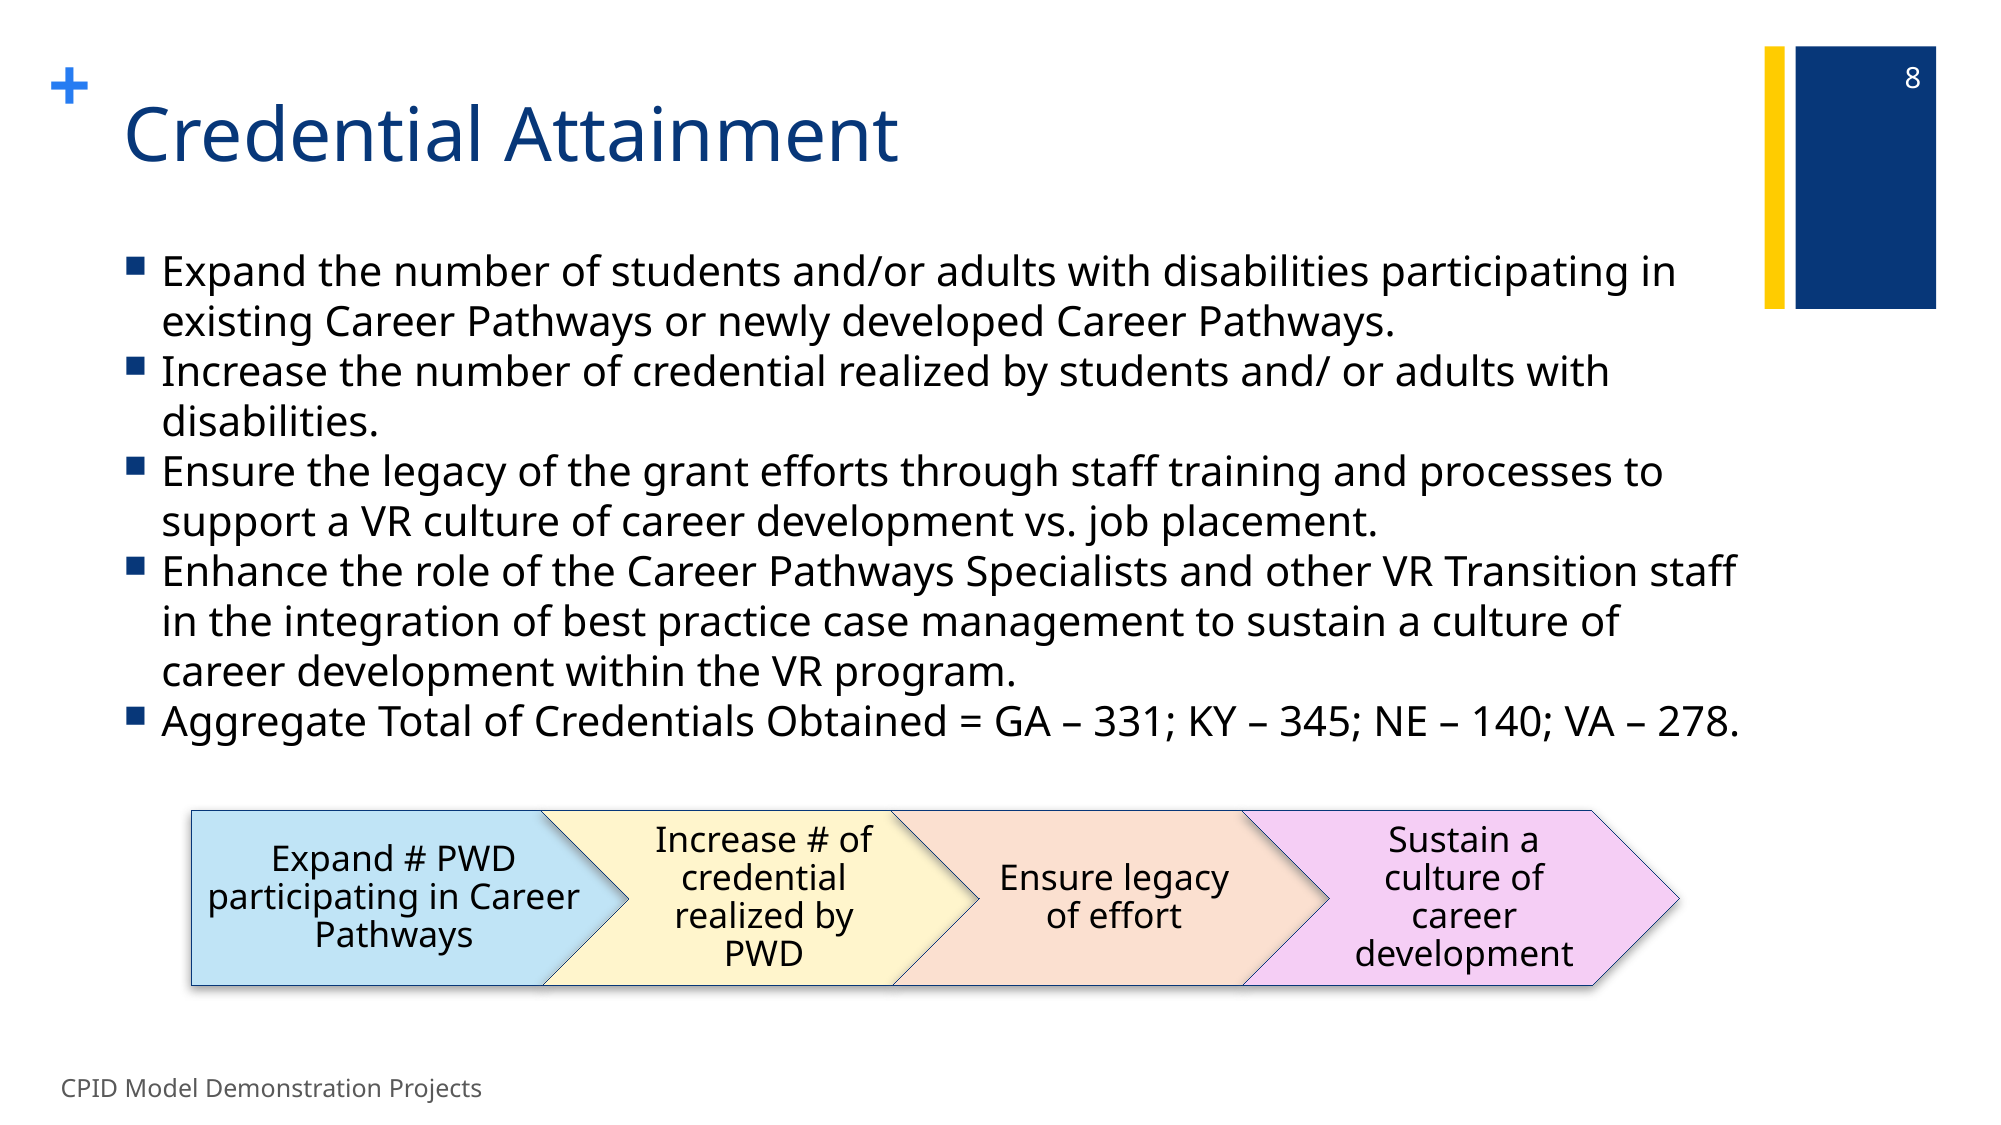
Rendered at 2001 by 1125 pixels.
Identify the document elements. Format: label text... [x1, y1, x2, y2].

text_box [190, 593, 1681, 1125]
title Credential Attainment [109, 79, 1762, 237]
slide_number 8 [1845, 49, 1937, 110]
list Expand the number of students and/or adults with disabilities participating in existing Career Pathways or newly developed Career Pathways. Increase the number of credential realized by students and/ or adults with disabilities. Ensure the legacy of the grant efforts through staff training and processes to support a VR culture of career development vs. job placement. Enhance the role of the Career Pathways Specialists and other VR Transition staff in the integration of best practice case management to sustain a culture of career development within the VR program. Aggregate Total of Credentials Obtained = GA – 331; KY – 345; NE – 140; VA – 278. [109, 237, 1762, 877]
